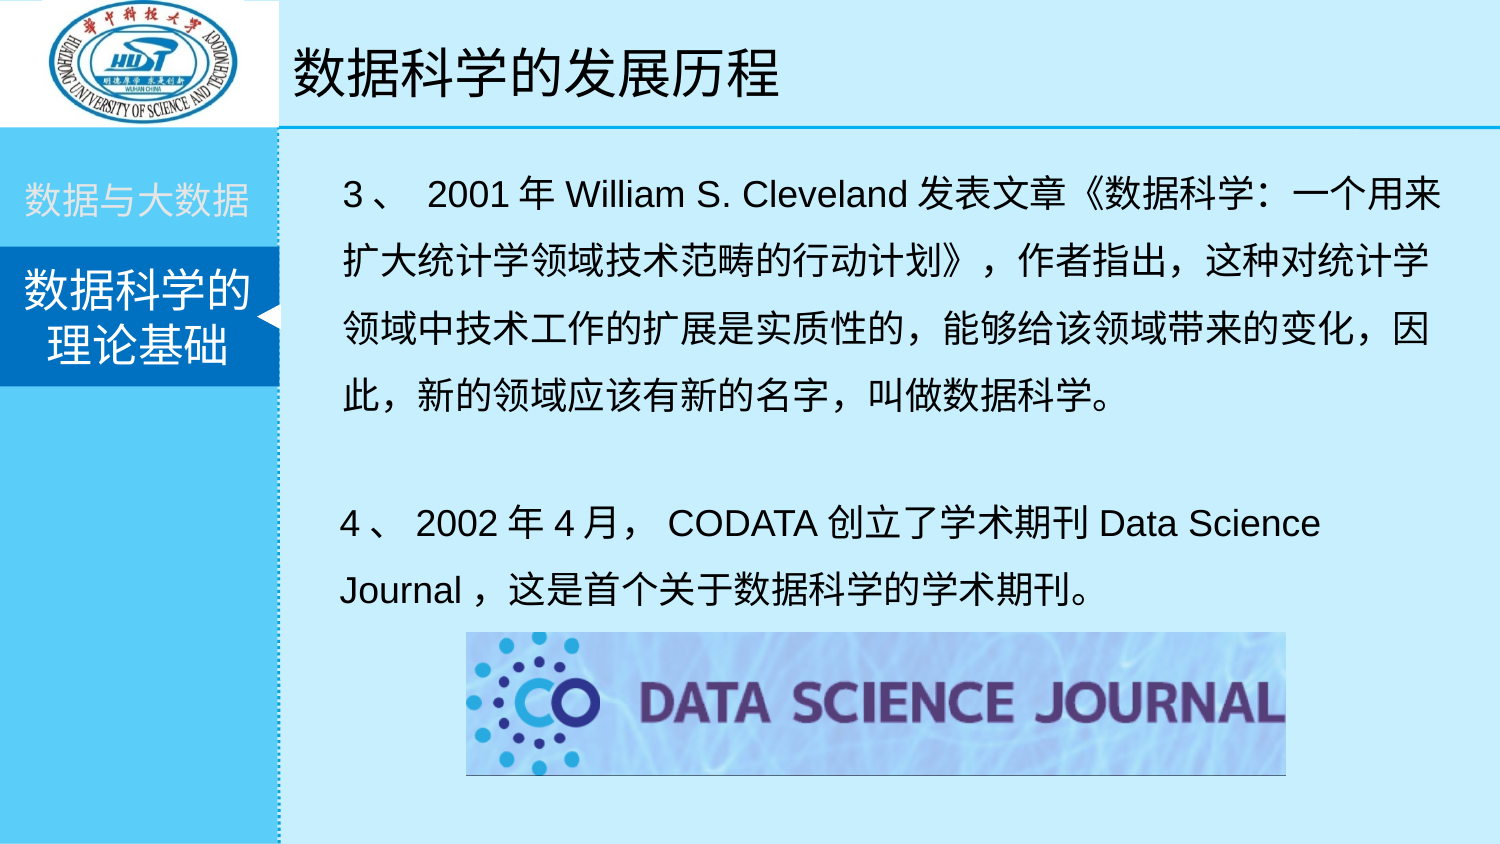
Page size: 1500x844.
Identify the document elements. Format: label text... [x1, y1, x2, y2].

picture [466, 631, 1286, 777]
text_box 4、2002年4月，CODATA创立了学术期刊Data Science Journal，这是首个关于数据科学的学术期刊。 [324, 469, 1468, 619]
text_box 数据科学的发展历程 [277, 32, 1500, 112]
picture [42, 0, 244, 127]
text_box 3、 2001年William S. Cleveland发表文章《数据科学：一个用来扩大统计学领域技术范畴的行动计划》，作者指出，这种对统计学领域中技术工作的扩展是实质性的，能够给该领域带来的变化，因此，新的领域应该有新的名字，叫做数据科学。 [327, 139, 1462, 425]
